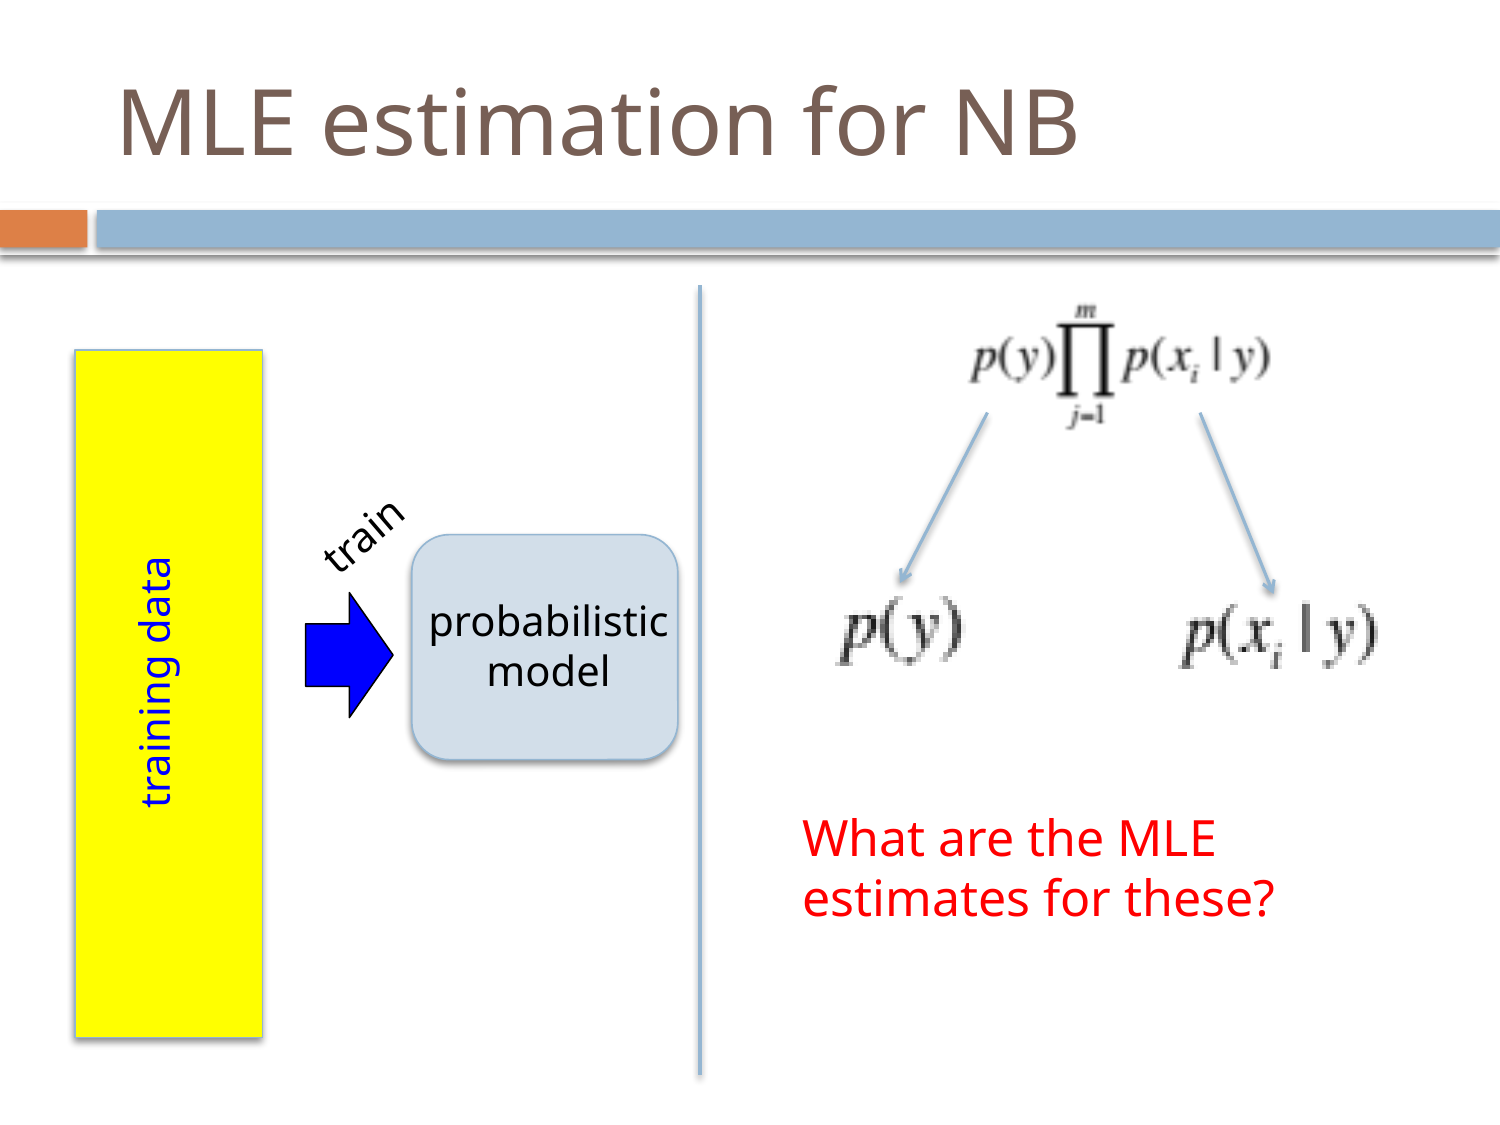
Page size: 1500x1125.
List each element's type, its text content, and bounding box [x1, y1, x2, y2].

text_box [74, 349, 263, 1038]
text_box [963, 284, 1274, 437]
text_box What are the MLE estimates for these? [787, 799, 1401, 935]
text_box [409, 534, 688, 760]
text_box [305, 592, 394, 718]
text_box training data [120, 541, 186, 824]
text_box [899, 412, 988, 584]
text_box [827, 582, 967, 673]
title MLE estimation for NB [100, 37, 1438, 200]
text_box train [295, 470, 430, 599]
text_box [1199, 412, 1274, 595]
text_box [1169, 587, 1387, 679]
